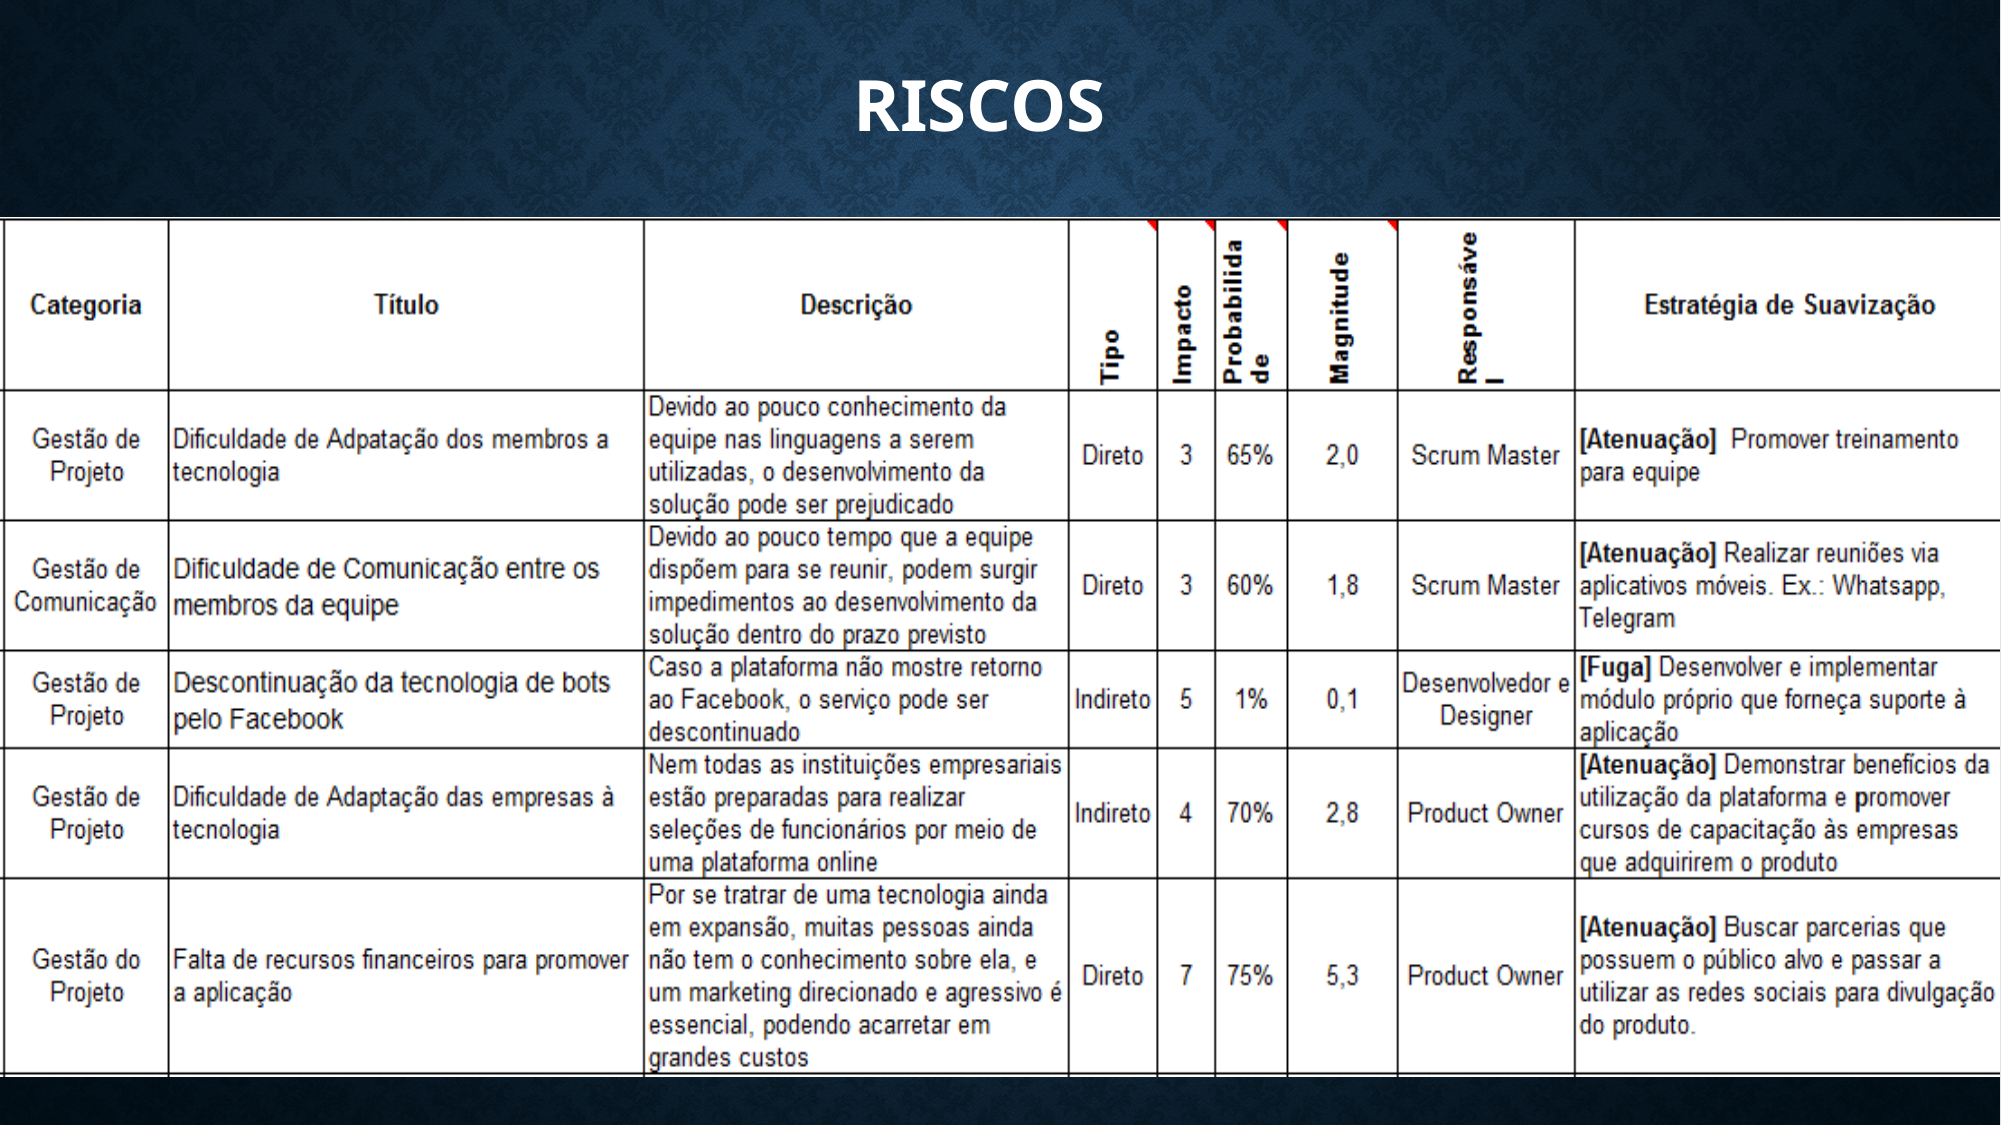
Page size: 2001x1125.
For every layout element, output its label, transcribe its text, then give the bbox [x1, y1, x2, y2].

title Riscos [130, 0, 1829, 216]
picture [0, 216, 2000, 1078]
